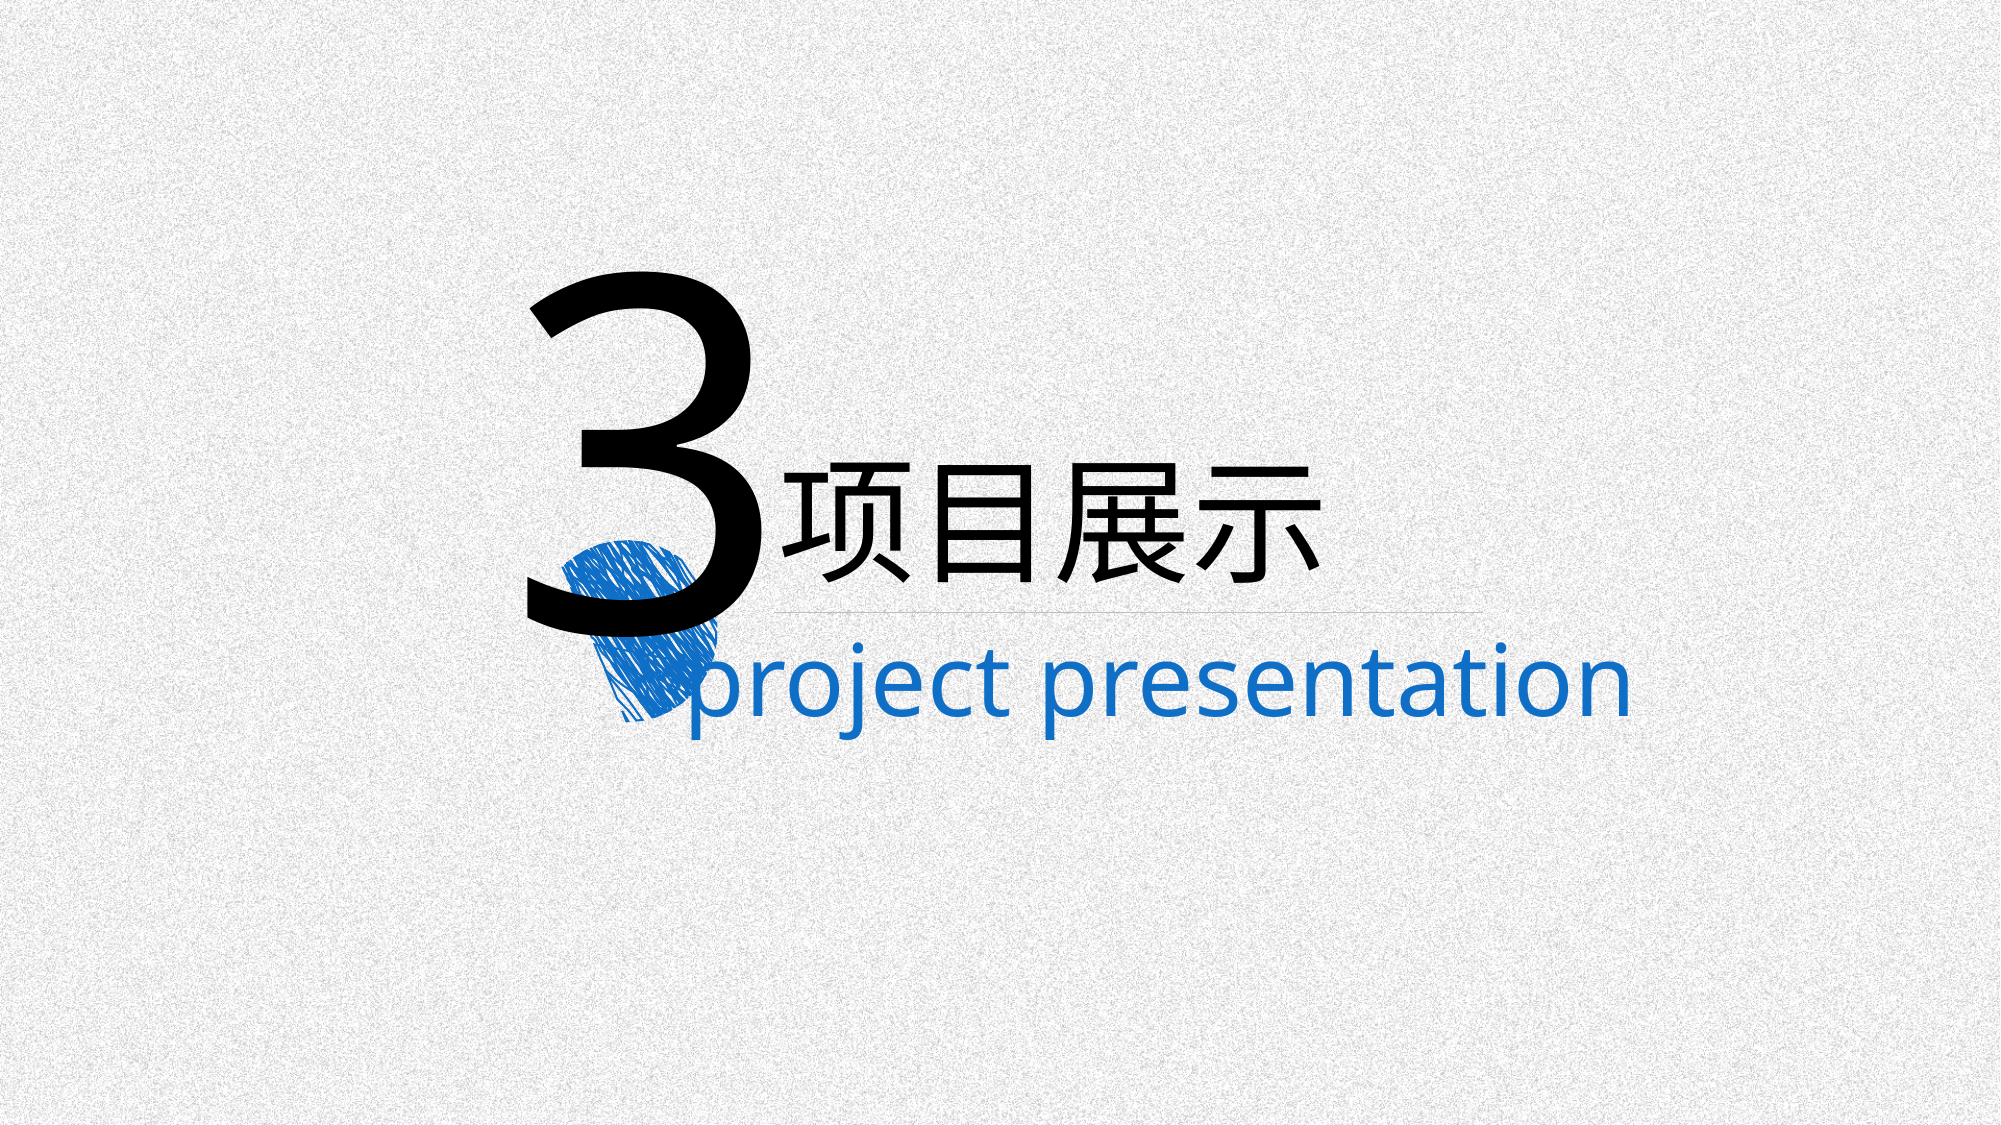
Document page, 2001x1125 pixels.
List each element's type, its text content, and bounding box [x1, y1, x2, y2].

text_box 项目展示 [806, 427, 1344, 608]
picture [0, 0, 2001, 1125]
text_box project presentation [669, 609, 1652, 744]
text_box 3 [490, 127, 806, 740]
